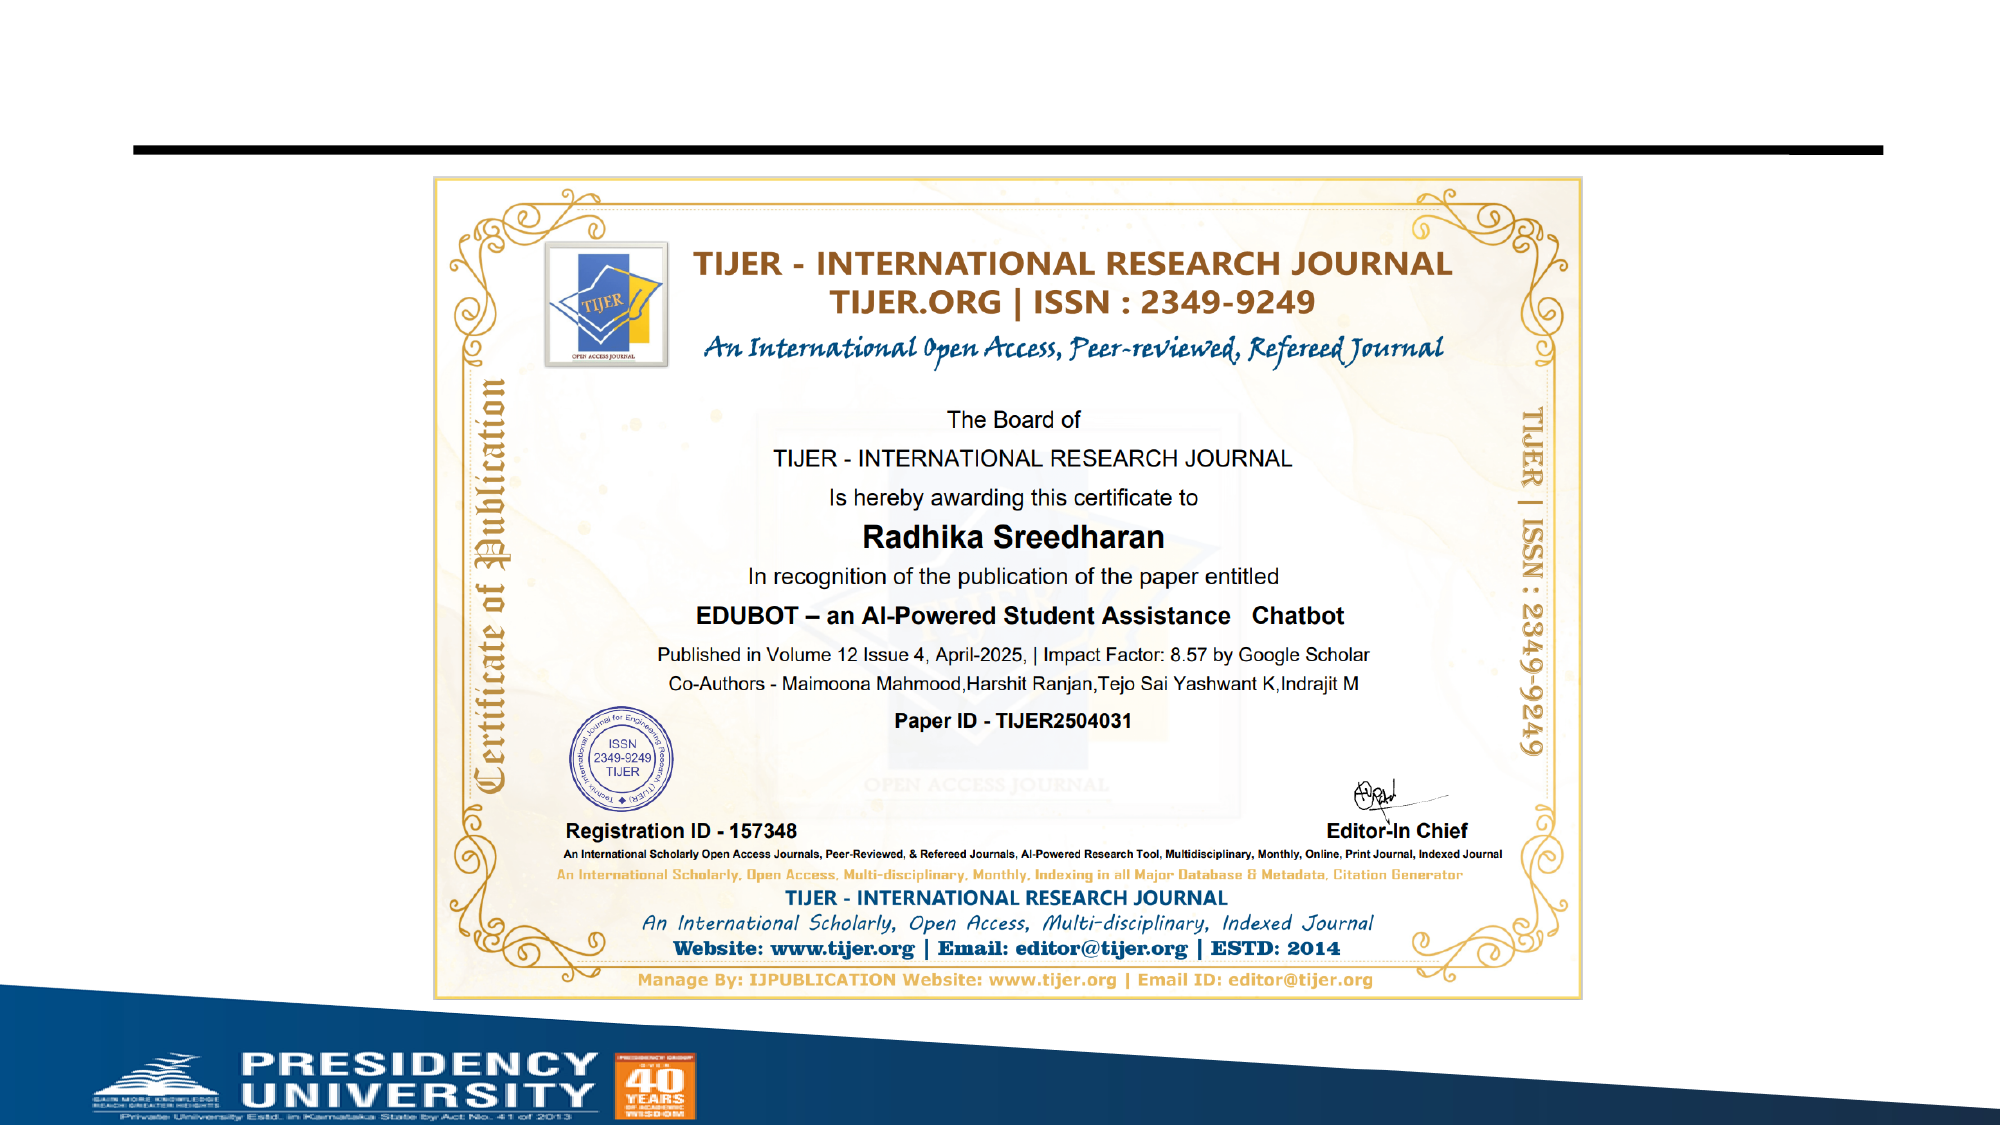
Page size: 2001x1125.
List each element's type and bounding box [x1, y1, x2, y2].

picture [0, 982, 2000, 1125]
list [433, 176, 1584, 1001]
